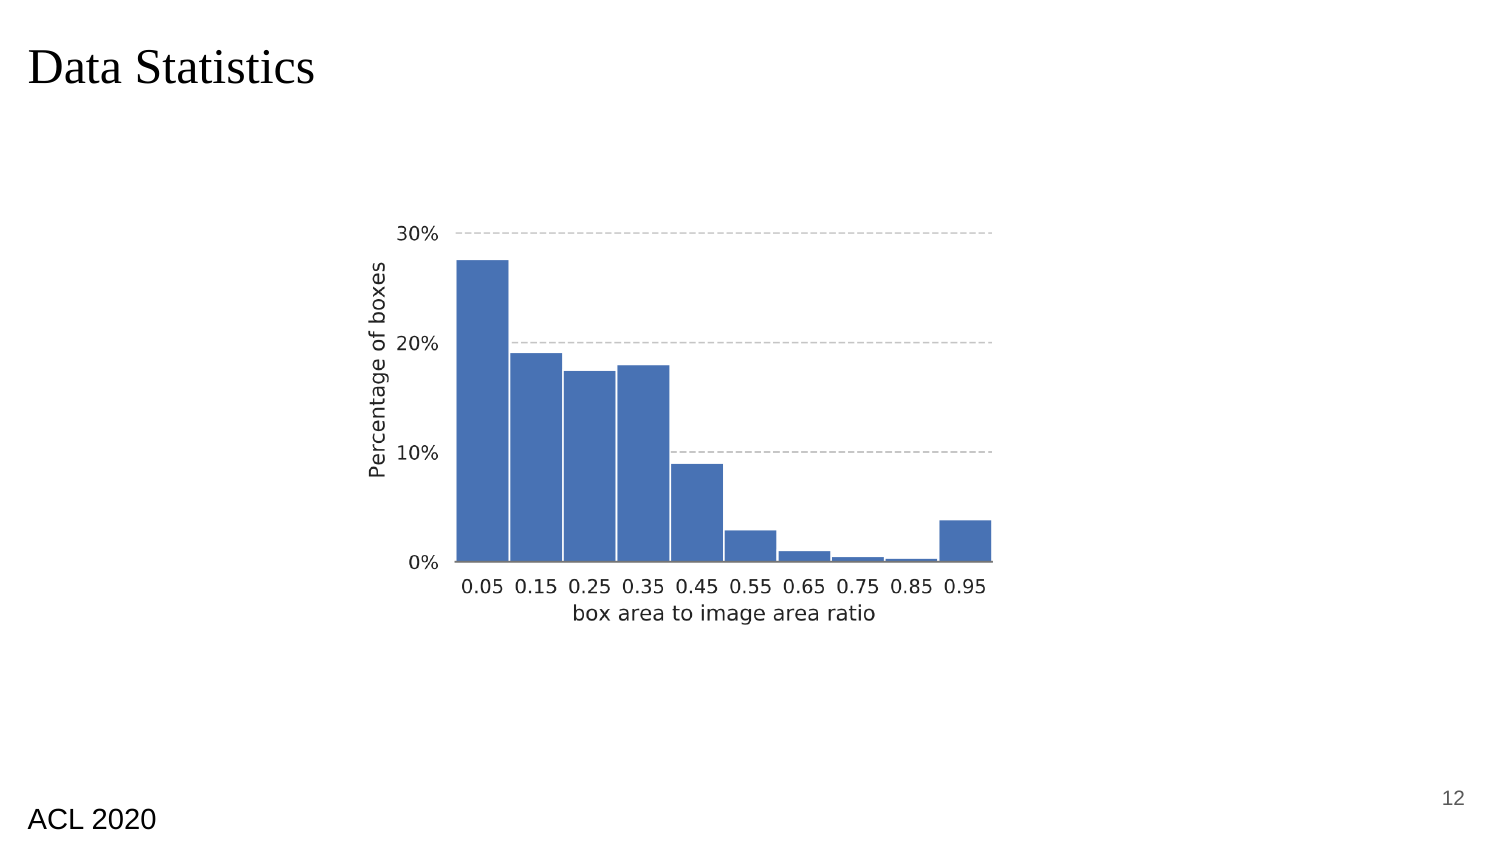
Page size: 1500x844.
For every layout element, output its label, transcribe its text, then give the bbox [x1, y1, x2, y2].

text_box Data Statistics [12, 18, 732, 95]
slide_number 11 [1389, 764, 1480, 830]
picture [364, 215, 1002, 629]
text_box ACL 2020 [12, 784, 321, 834]
